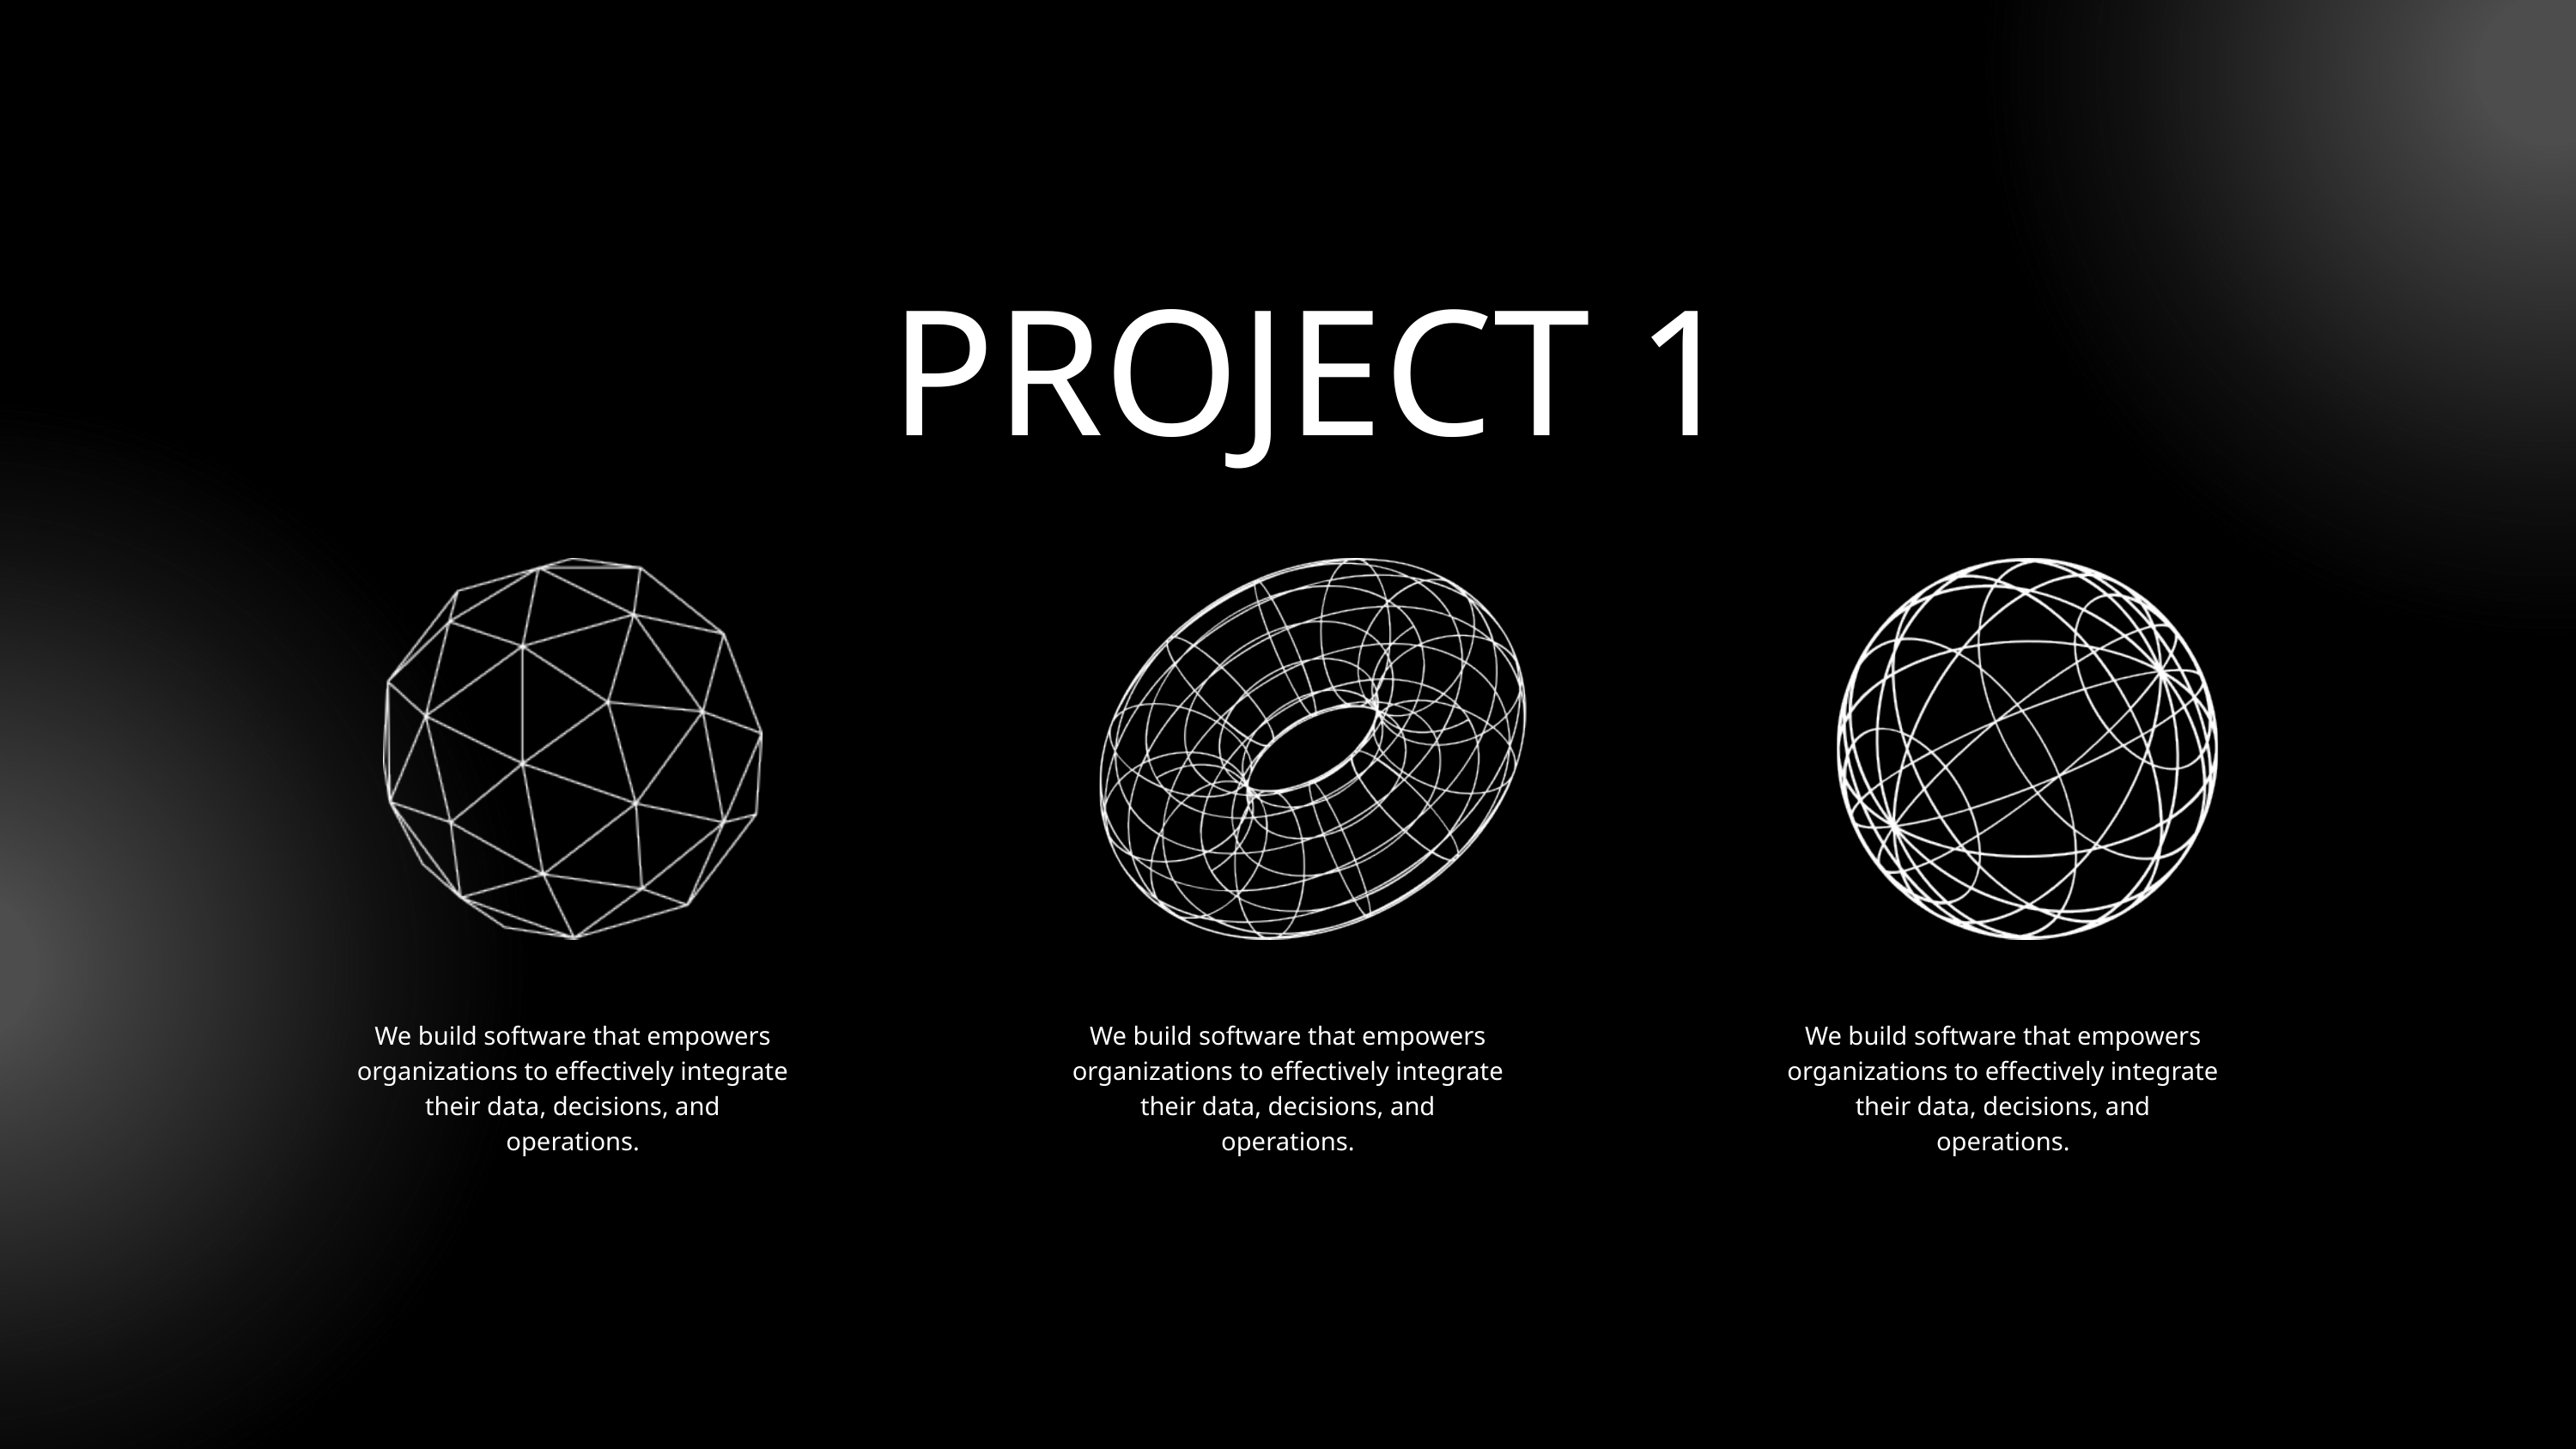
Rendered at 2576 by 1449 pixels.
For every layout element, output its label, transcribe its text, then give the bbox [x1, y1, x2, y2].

text_box [383, 558, 763, 940]
text_box We build software that empowers organizations to effectively integrate their data, decisions, and operations. [1072, 1015, 1504, 1155]
text_box We build software that empowers organizations to effectively integrate their data, decisions, and operations. [1786, 1015, 2220, 1155]
text_box [0, 396, 536, 1449]
text_box PROJECT 1 [845, 273, 1781, 470]
text_box [1837, 558, 2219, 940]
text_box [1979, 0, 2576, 642]
text_box We build software that empowers organizations to effectively integrate their data, decisions, and operations. [356, 1015, 789, 1155]
text_box [1099, 558, 1527, 940]
